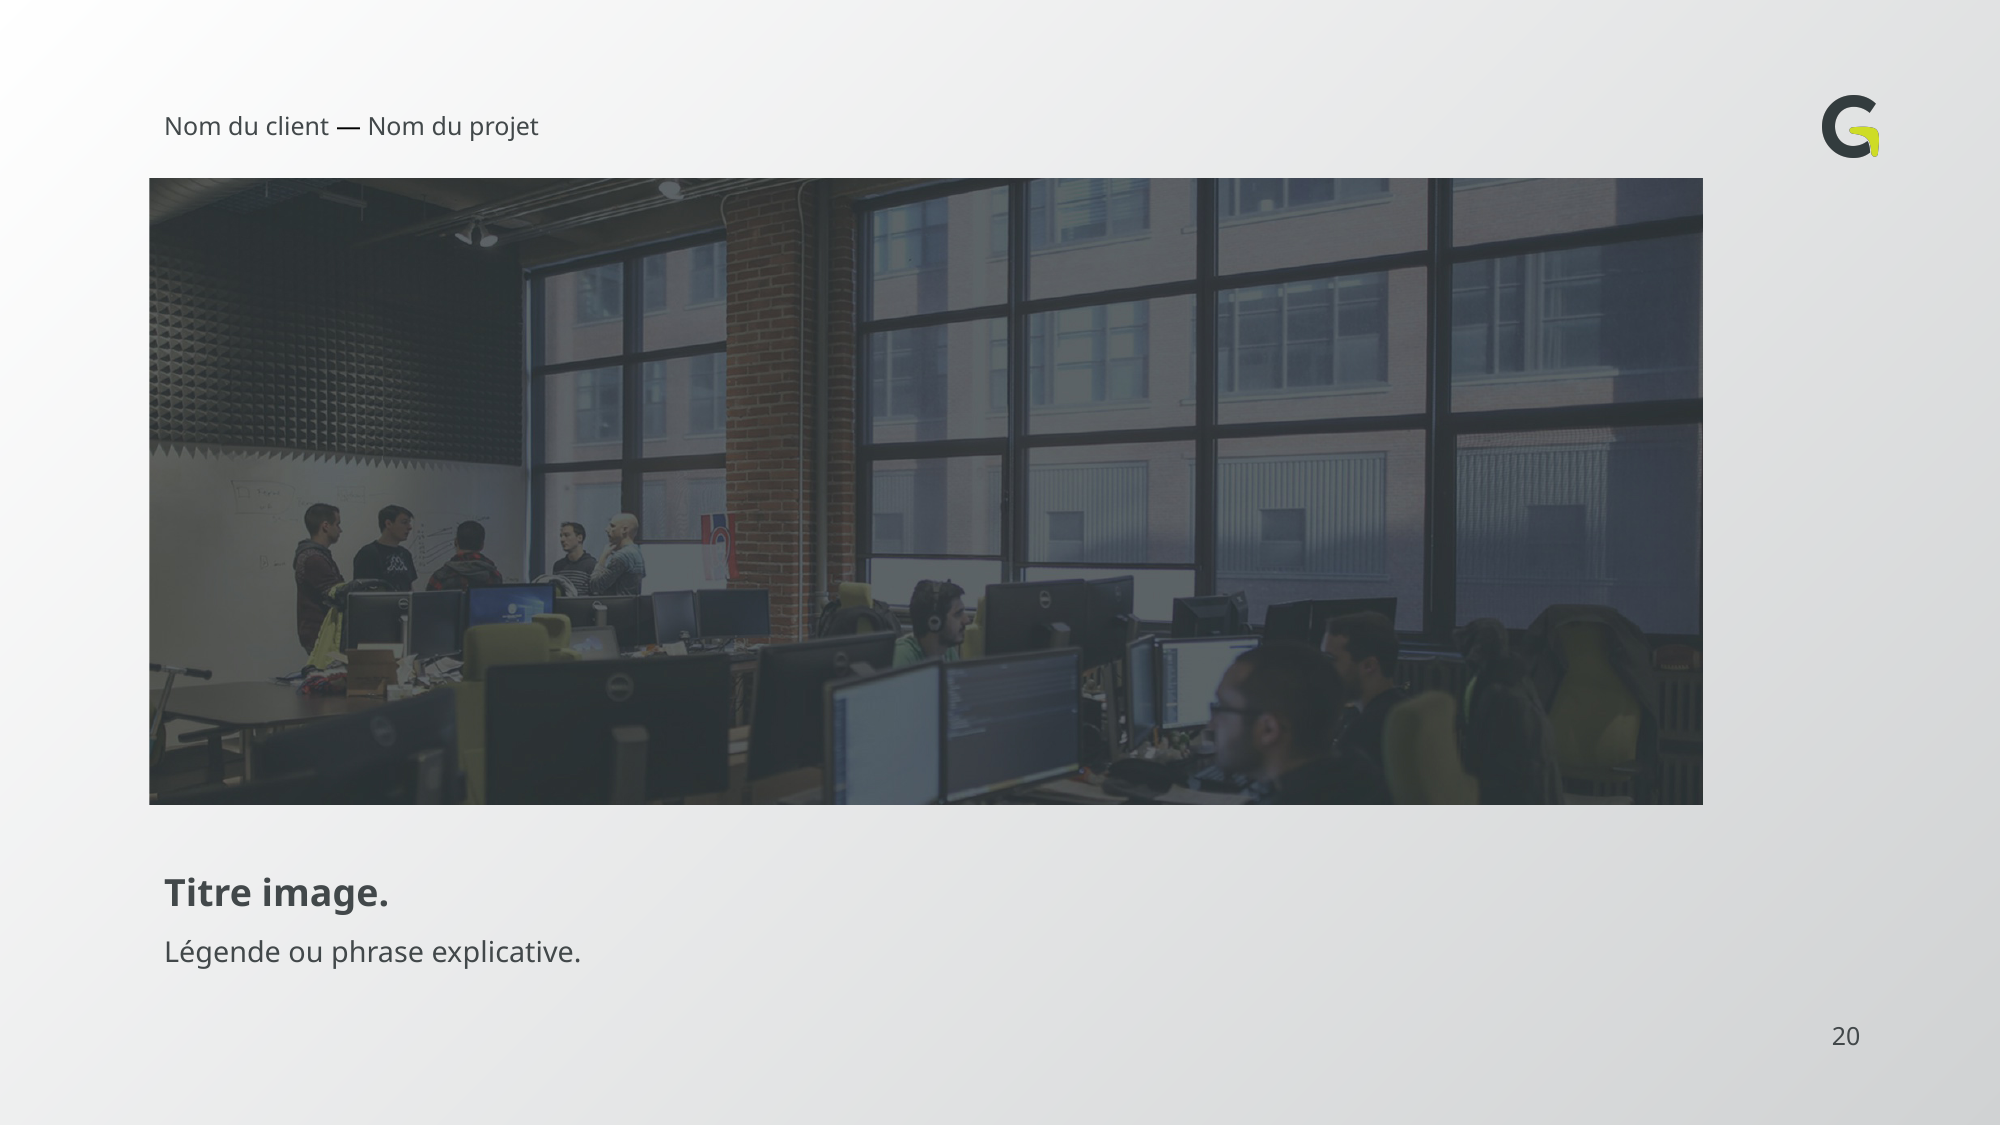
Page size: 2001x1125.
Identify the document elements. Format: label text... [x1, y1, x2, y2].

picture [1822, 95, 1879, 158]
subtitle Titre image. [149, 853, 1200, 919]
picture [149, 178, 1703, 805]
list Légende ou phrase explicative. [149, 919, 1703, 977]
slide_number 20 [1783, 1013, 1876, 1059]
